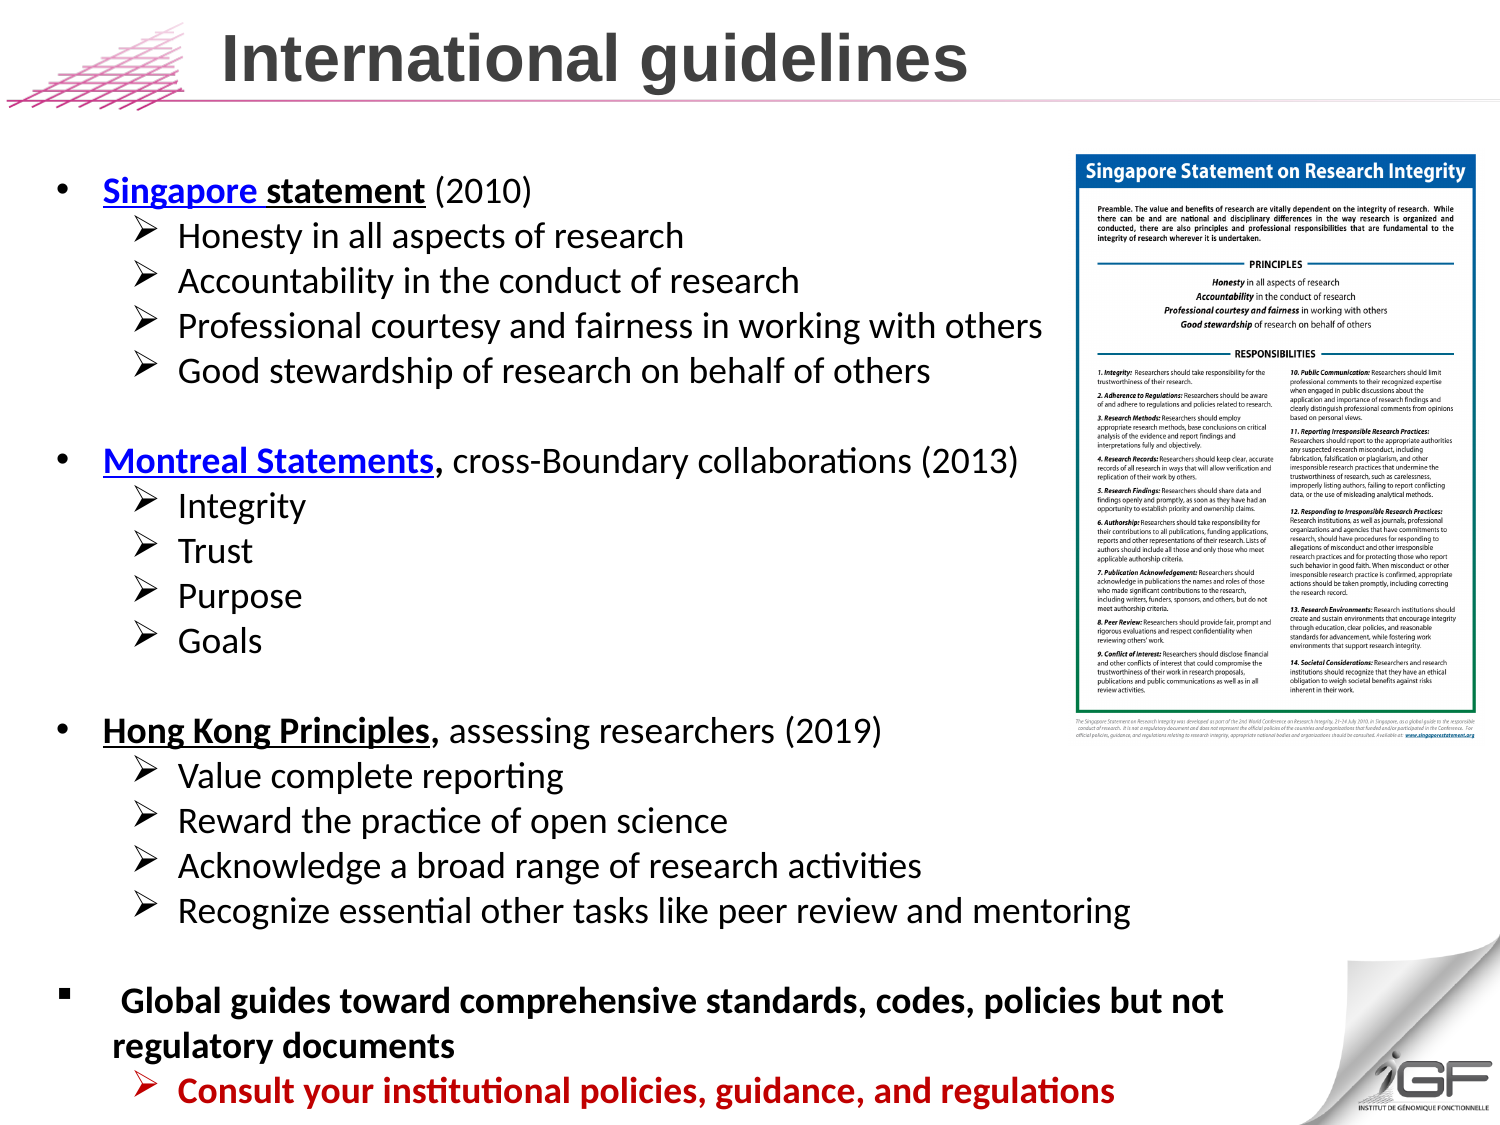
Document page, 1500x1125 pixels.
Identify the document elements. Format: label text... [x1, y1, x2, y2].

picture [6, 0, 206, 111]
picture [1068, 147, 1485, 747]
text_box Singapore statement (2010) Honesty in all aspects of research Accountability in the conduct of research Professional courtesy and fairness in working with others Good stewardship of research on behalf of others Montreal Statements, cross-Boundary collaborations (2013) Integrity Trust Purpose Goals Hong Kong Principles, assessing researchers (2019) Value complete reporting Reward the practice of open science Acknowledge a broad range of research activities Recognize essential other tasks like peer review and mentoring Global guides toward comprehensive standards, codes, policies but not regulatory documents Consult your institutional policies, guidance, and regulations [41, 113, 1388, 1125]
picture [1388, 845, 1500, 1125]
title International guidelines [206, 0, 1500, 149]
